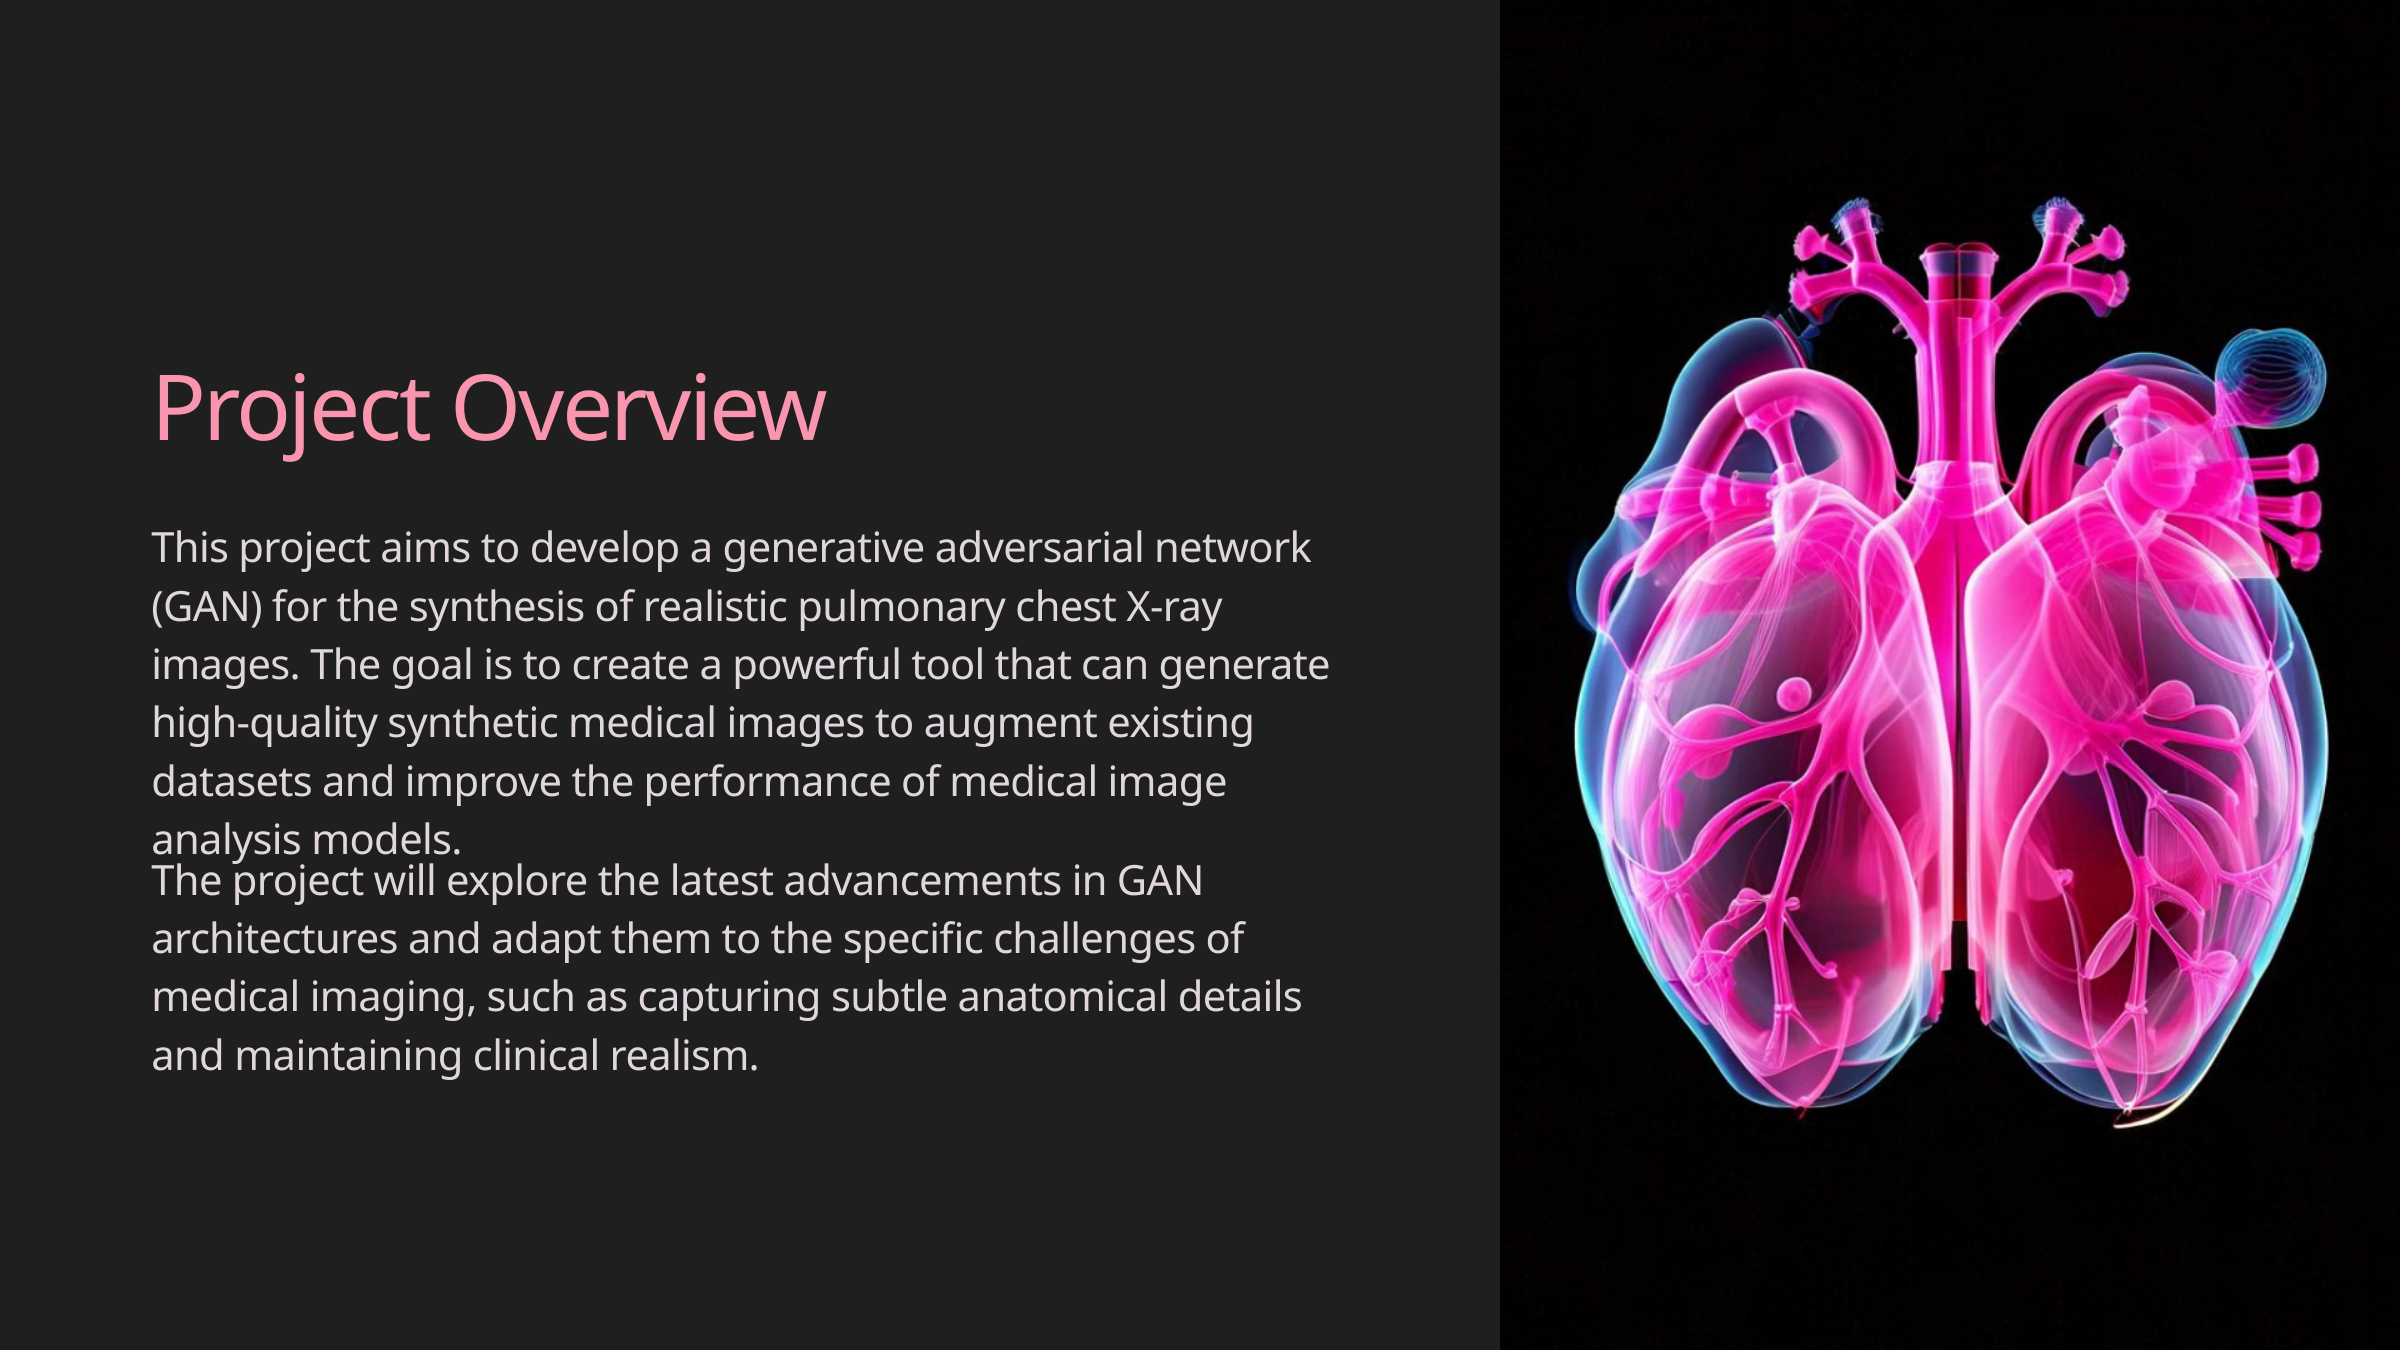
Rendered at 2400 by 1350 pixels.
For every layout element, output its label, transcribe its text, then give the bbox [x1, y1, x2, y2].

text_box Project Overview [136, 337, 1048, 451]
text_box This project aims to develop a generative adversarial network (GAN) for the synthesis of realistic pulmonary chest X-ray images. The goal is to create a powerful tool that can generate high-quality synthetic medical images to augment existing datasets and improve the performance of medical image analysis models. [136, 505, 1364, 797]
text_box The project will explore the latest advancements in GAN architectures and adapt them to the specific challenges of medical imaging, such as capturing subtle anatomical details and maintaining clinical realism. [136, 838, 1364, 1013]
picture [1499, 0, 2400, 1350]
text_box [0, 0, 1499, 1350]
